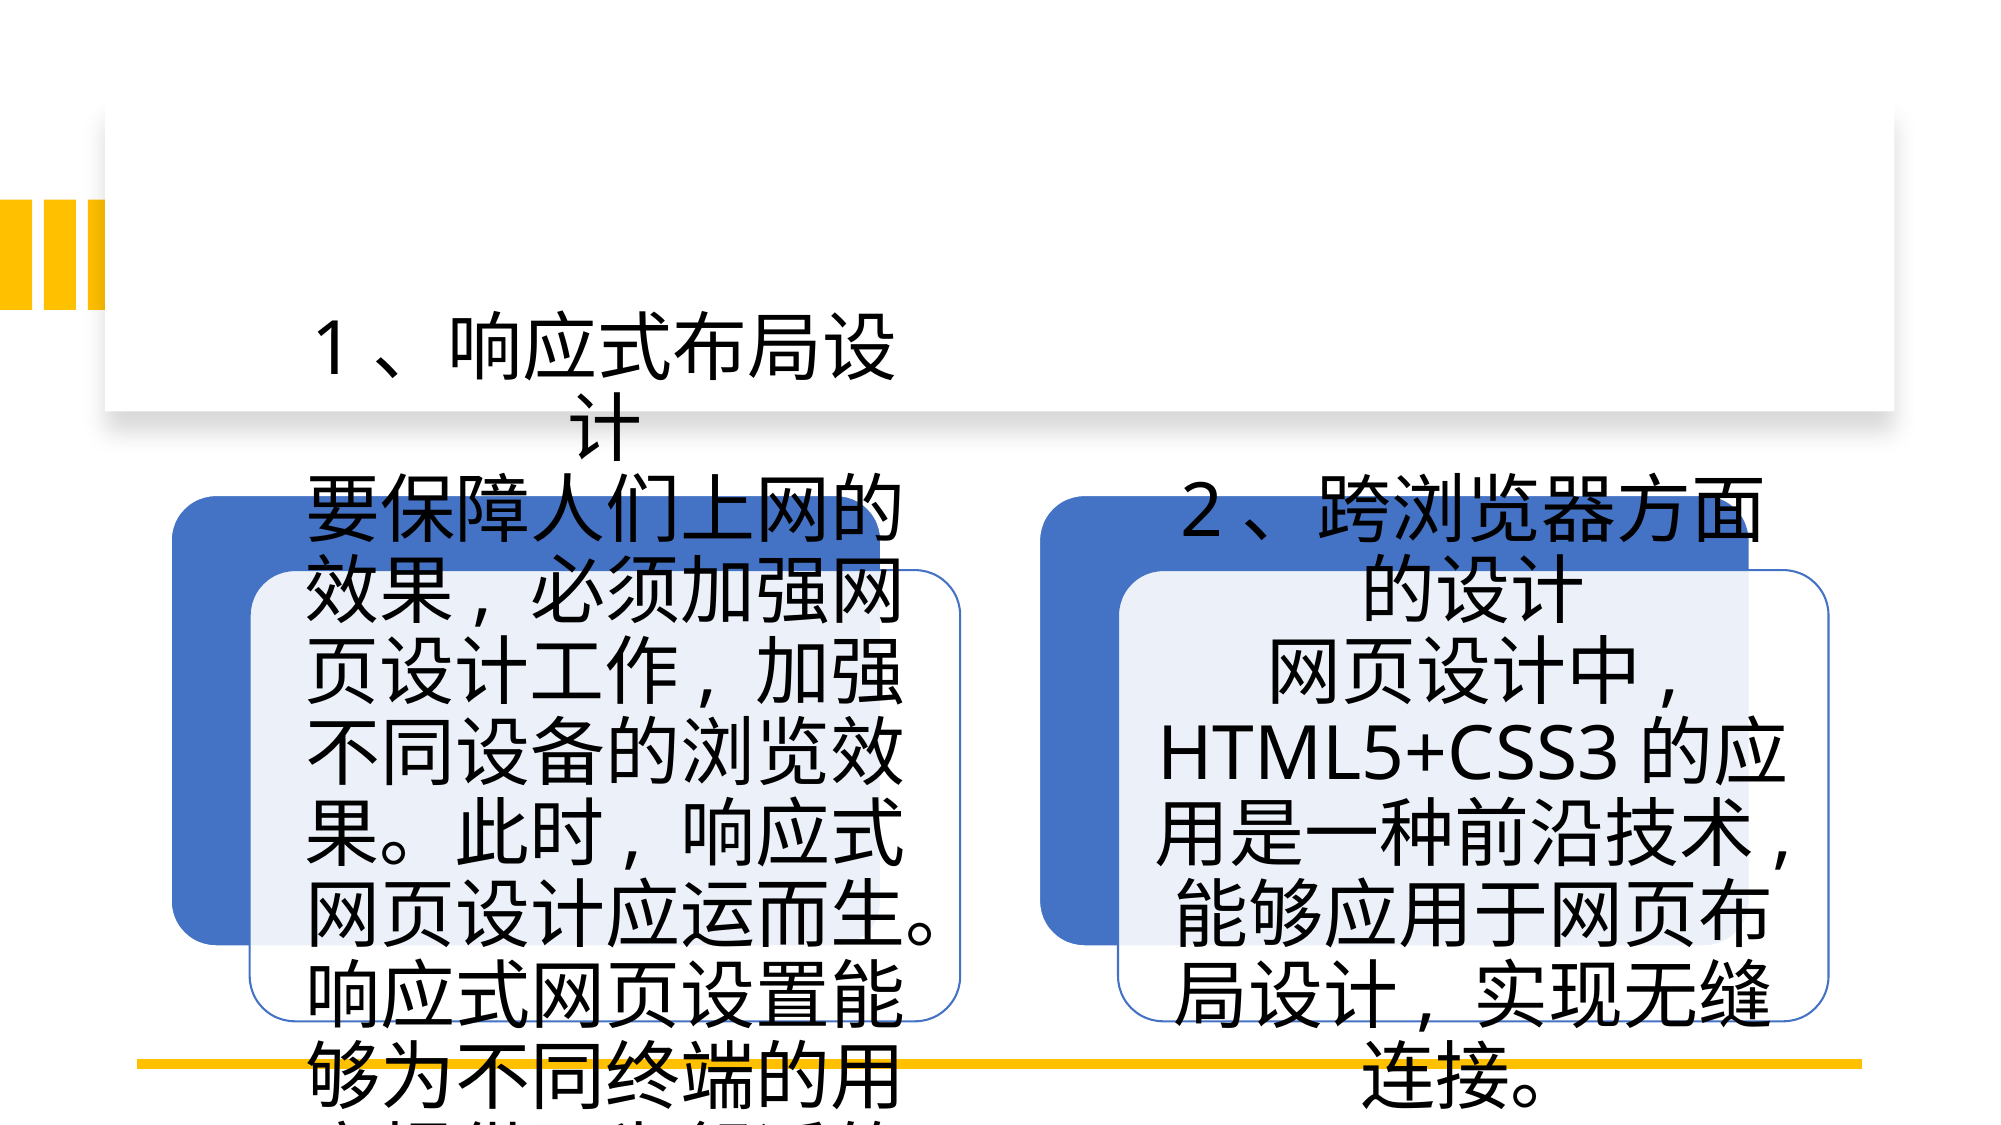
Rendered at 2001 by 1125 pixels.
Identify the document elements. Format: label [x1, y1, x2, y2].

text_box [0, 0, 2000, 1125]
list [148, 494, 1851, 1022]
text_box [0, 199, 120, 311]
text_box [104, 100, 1895, 412]
